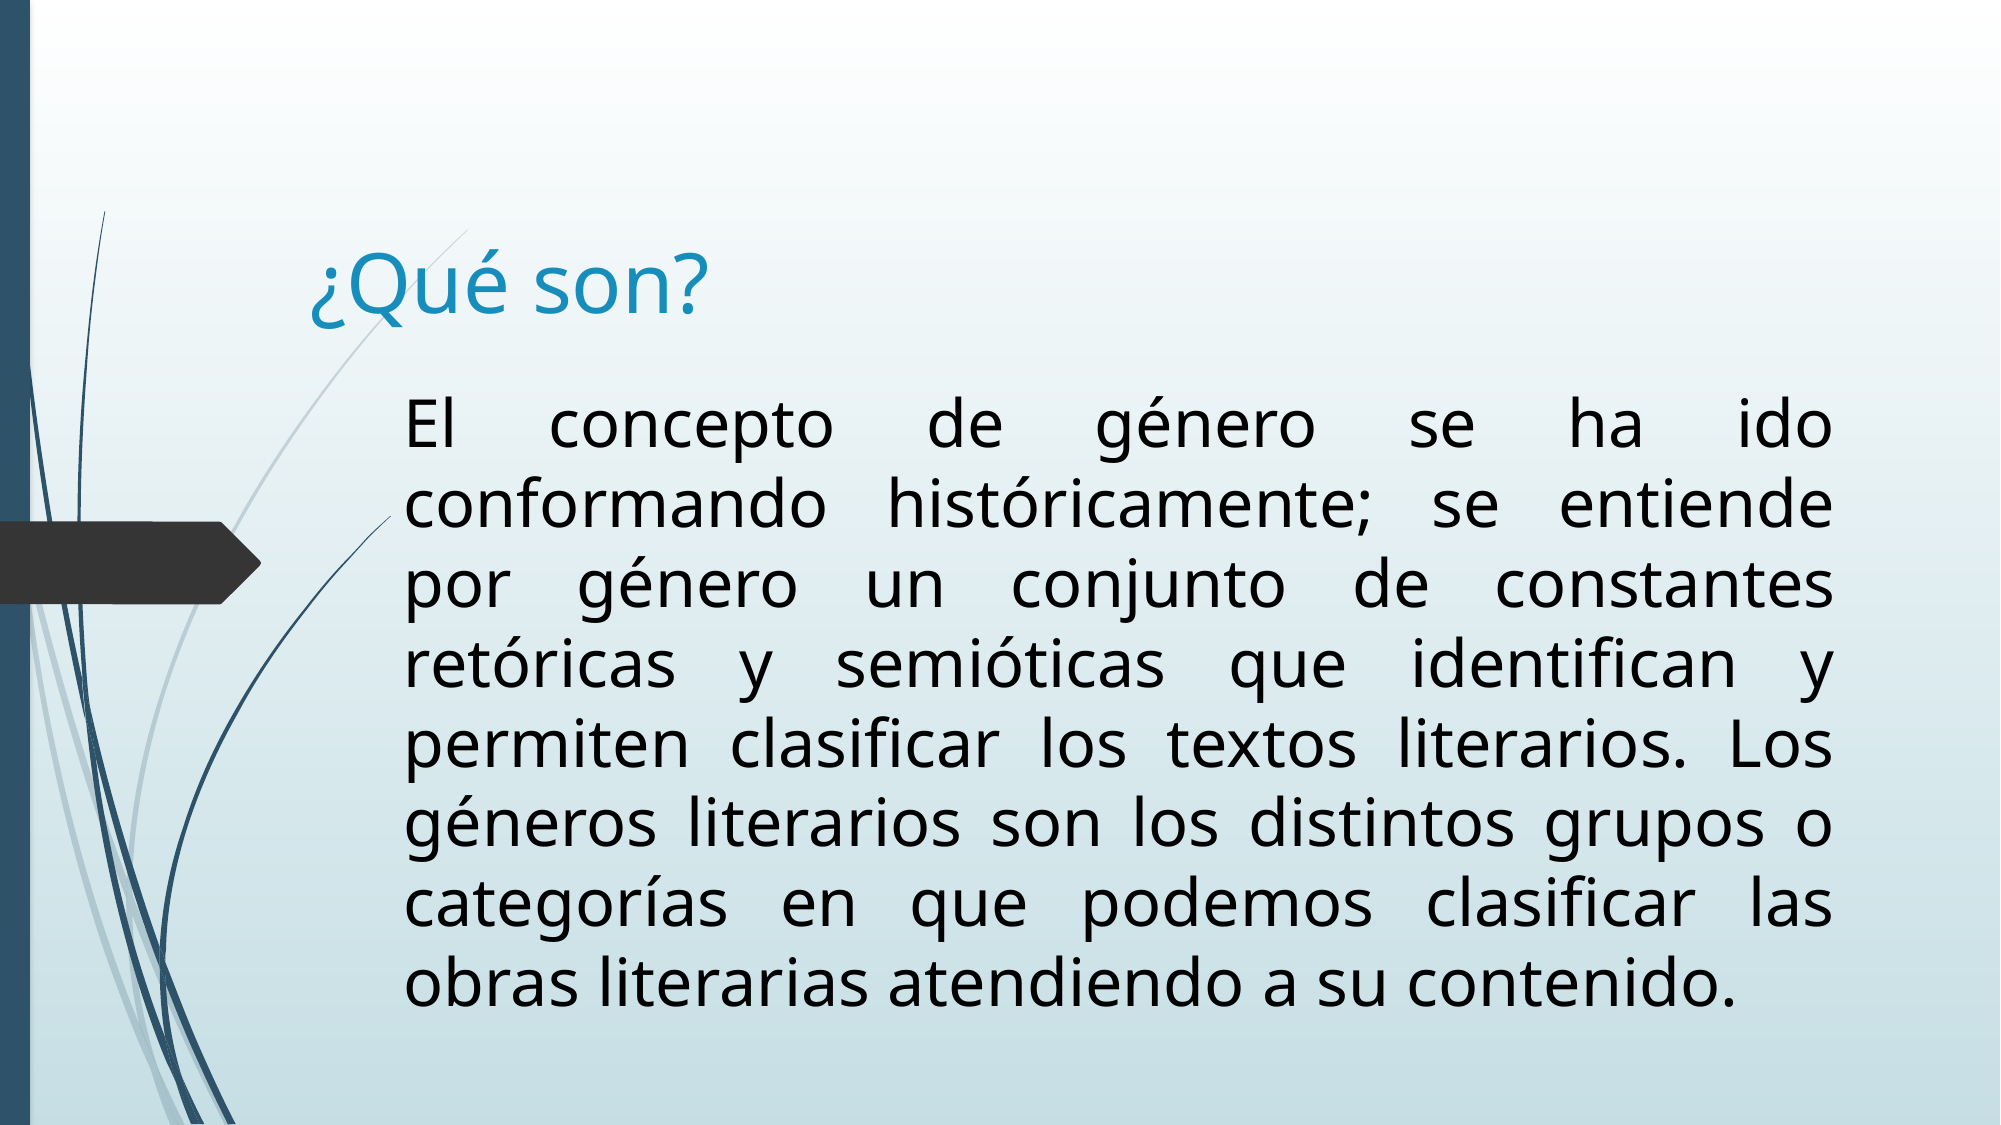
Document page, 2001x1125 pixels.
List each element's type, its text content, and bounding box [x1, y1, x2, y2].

title ¿Qué son? [295, 160, 1293, 338]
list El concepto de género se ha ido conformando históricamente; se entiende por género un conjunto de constantes retóricas y semióticas que identifican y permiten clasificar los textos literarios. Los géneros literarios son los distintos grupos o categorías en que podemos clasificar las obras literarias atendiendo a su contenido. [388, 373, 1852, 1029]
